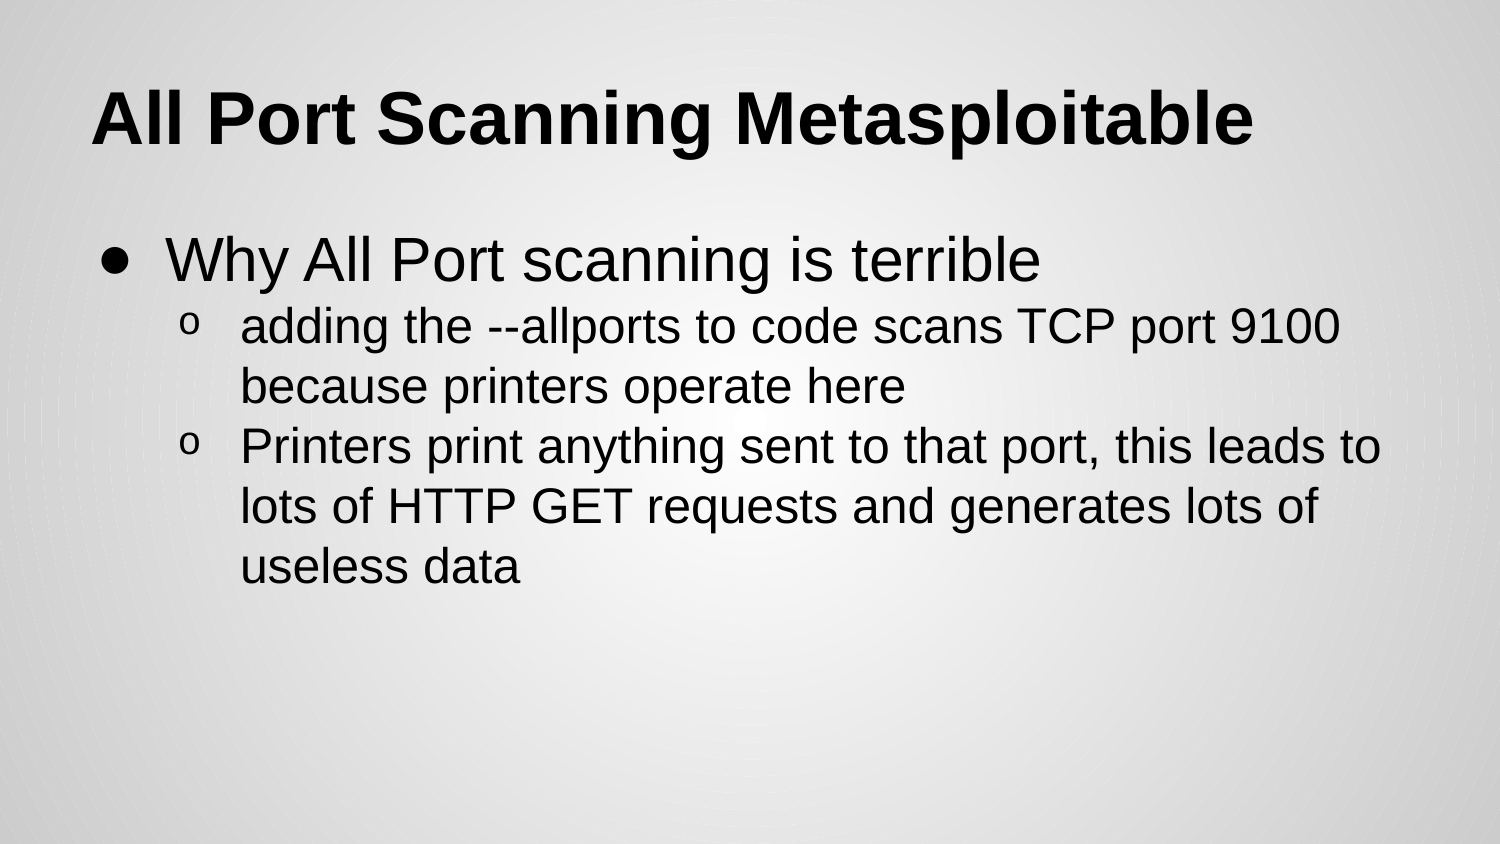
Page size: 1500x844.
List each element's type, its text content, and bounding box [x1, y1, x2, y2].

title All Port Scanning Metasploitable [75, 33, 1425, 175]
list Why All Port scanning is terrible adding the --allports to code scans TCP port 9100 because printers operate here Printers print anything sent to that port, this leads to lots of HTTP GET requests and generates lots of useless data [75, 204, 1425, 800]
